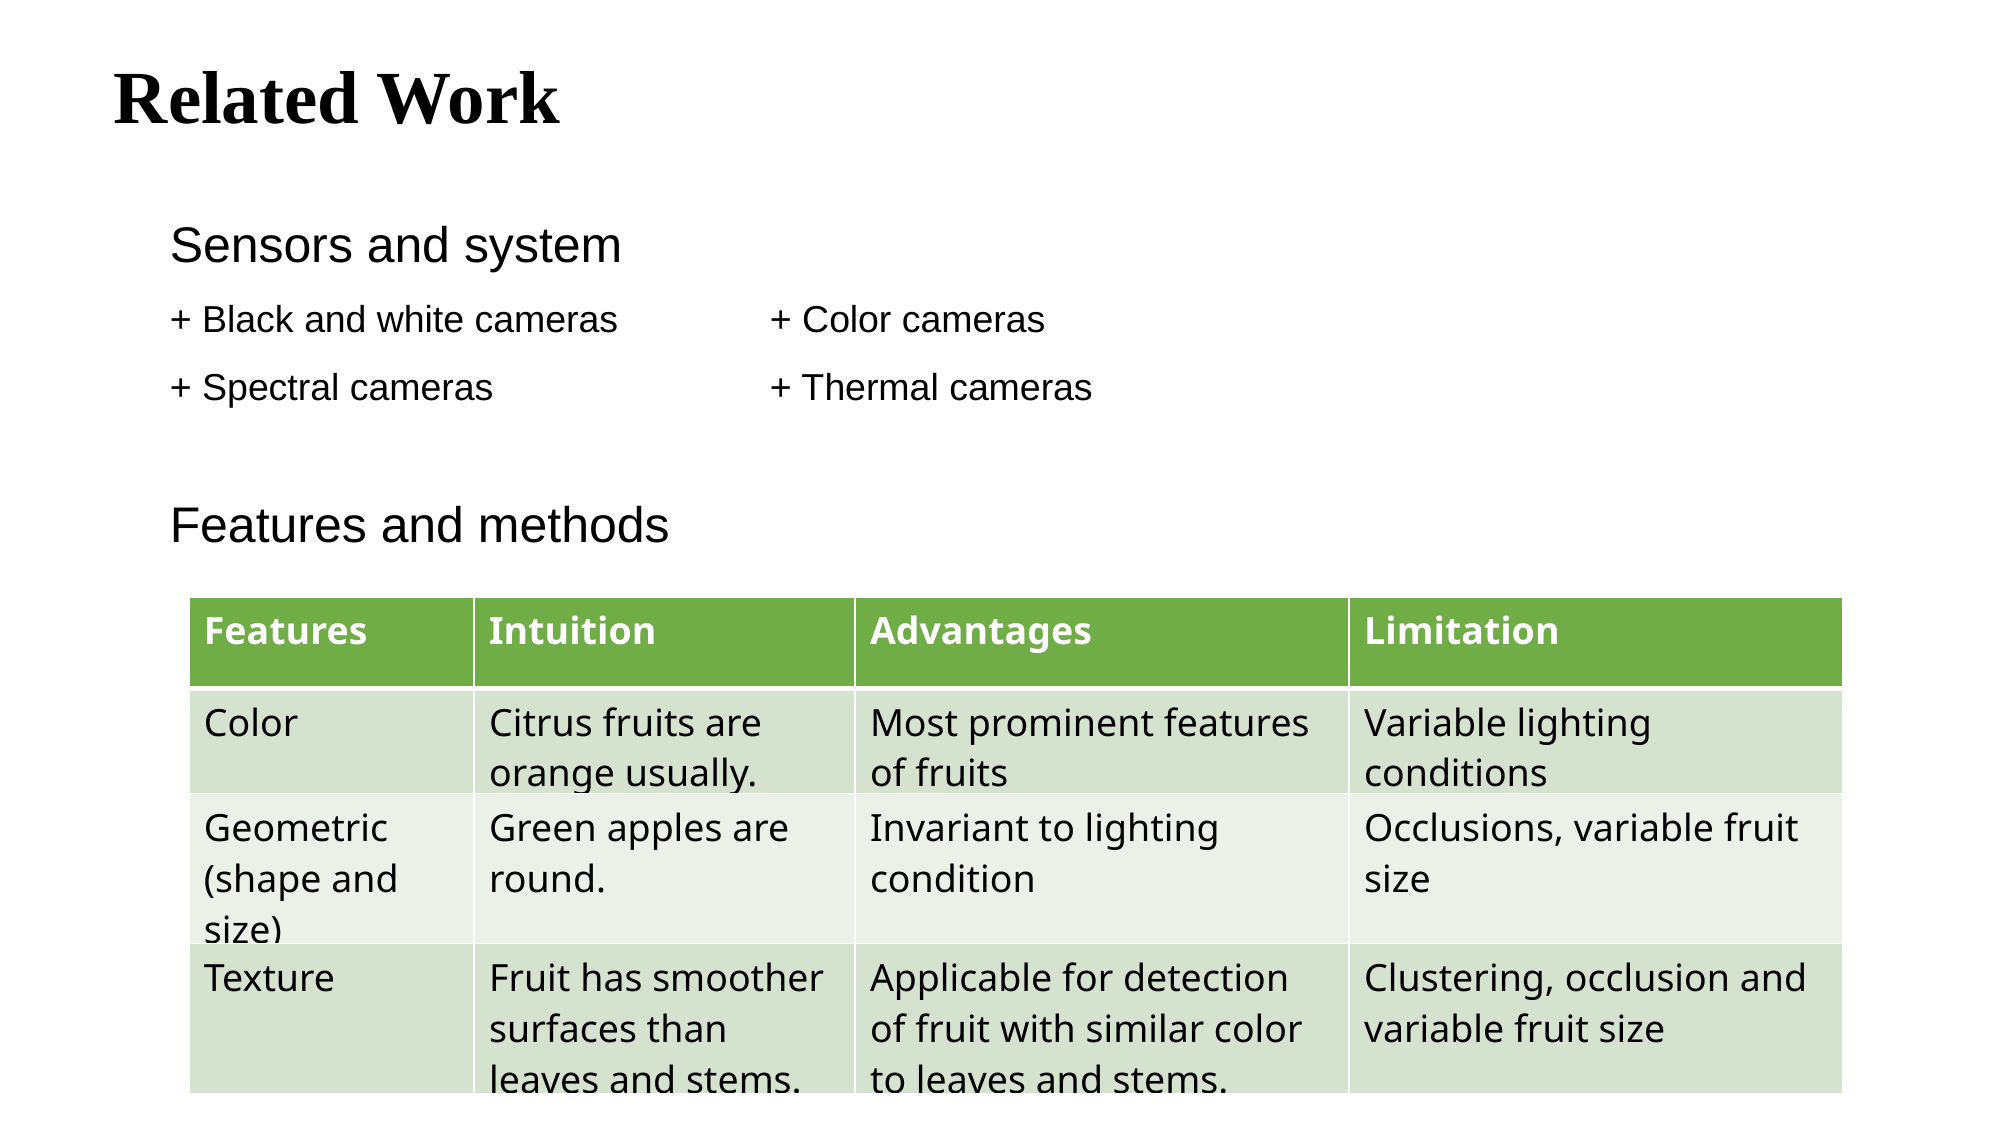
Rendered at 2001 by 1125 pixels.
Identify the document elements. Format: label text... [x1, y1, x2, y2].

table_cell Occlusions, variable fruit size [1350, 794, 1842, 943]
table_header Limitation [1350, 598, 1842, 686]
table_header Intuition [475, 598, 854, 686]
table_header Features [190, 598, 473, 686]
table_cell Citrus fruits are orange usually. [475, 691, 854, 793]
text_box Related Work [99, 40, 1456, 146]
table_cell Clustering, occlusion and variable fruit size [1350, 944, 1842, 1093]
table_cell Invariant to lighting condition [856, 794, 1348, 943]
table_cell Applicable for detection of fruit with similar color to leaves and stems. [856, 944, 1348, 1093]
table_cell Color [190, 691, 473, 793]
table_cell Geometric (shape and size) [190, 794, 473, 943]
table_header Advantages [856, 598, 1348, 686]
table_cell Variable lighting conditions [1350, 691, 1842, 793]
text_box Features and methods [154, 455, 961, 561]
table_cell Most prominent features of fruits [856, 691, 1348, 793]
text_box Sensors and system + Black and white cameras + Color cameras + Spectral cameras + Thermal cameras [154, 175, 1614, 416]
table_cell Green apples are round. [475, 794, 854, 943]
table_cell Fruit has smoother surfaces than leaves and stems. [475, 944, 854, 1093]
table_cell Texture [190, 944, 473, 1093]
